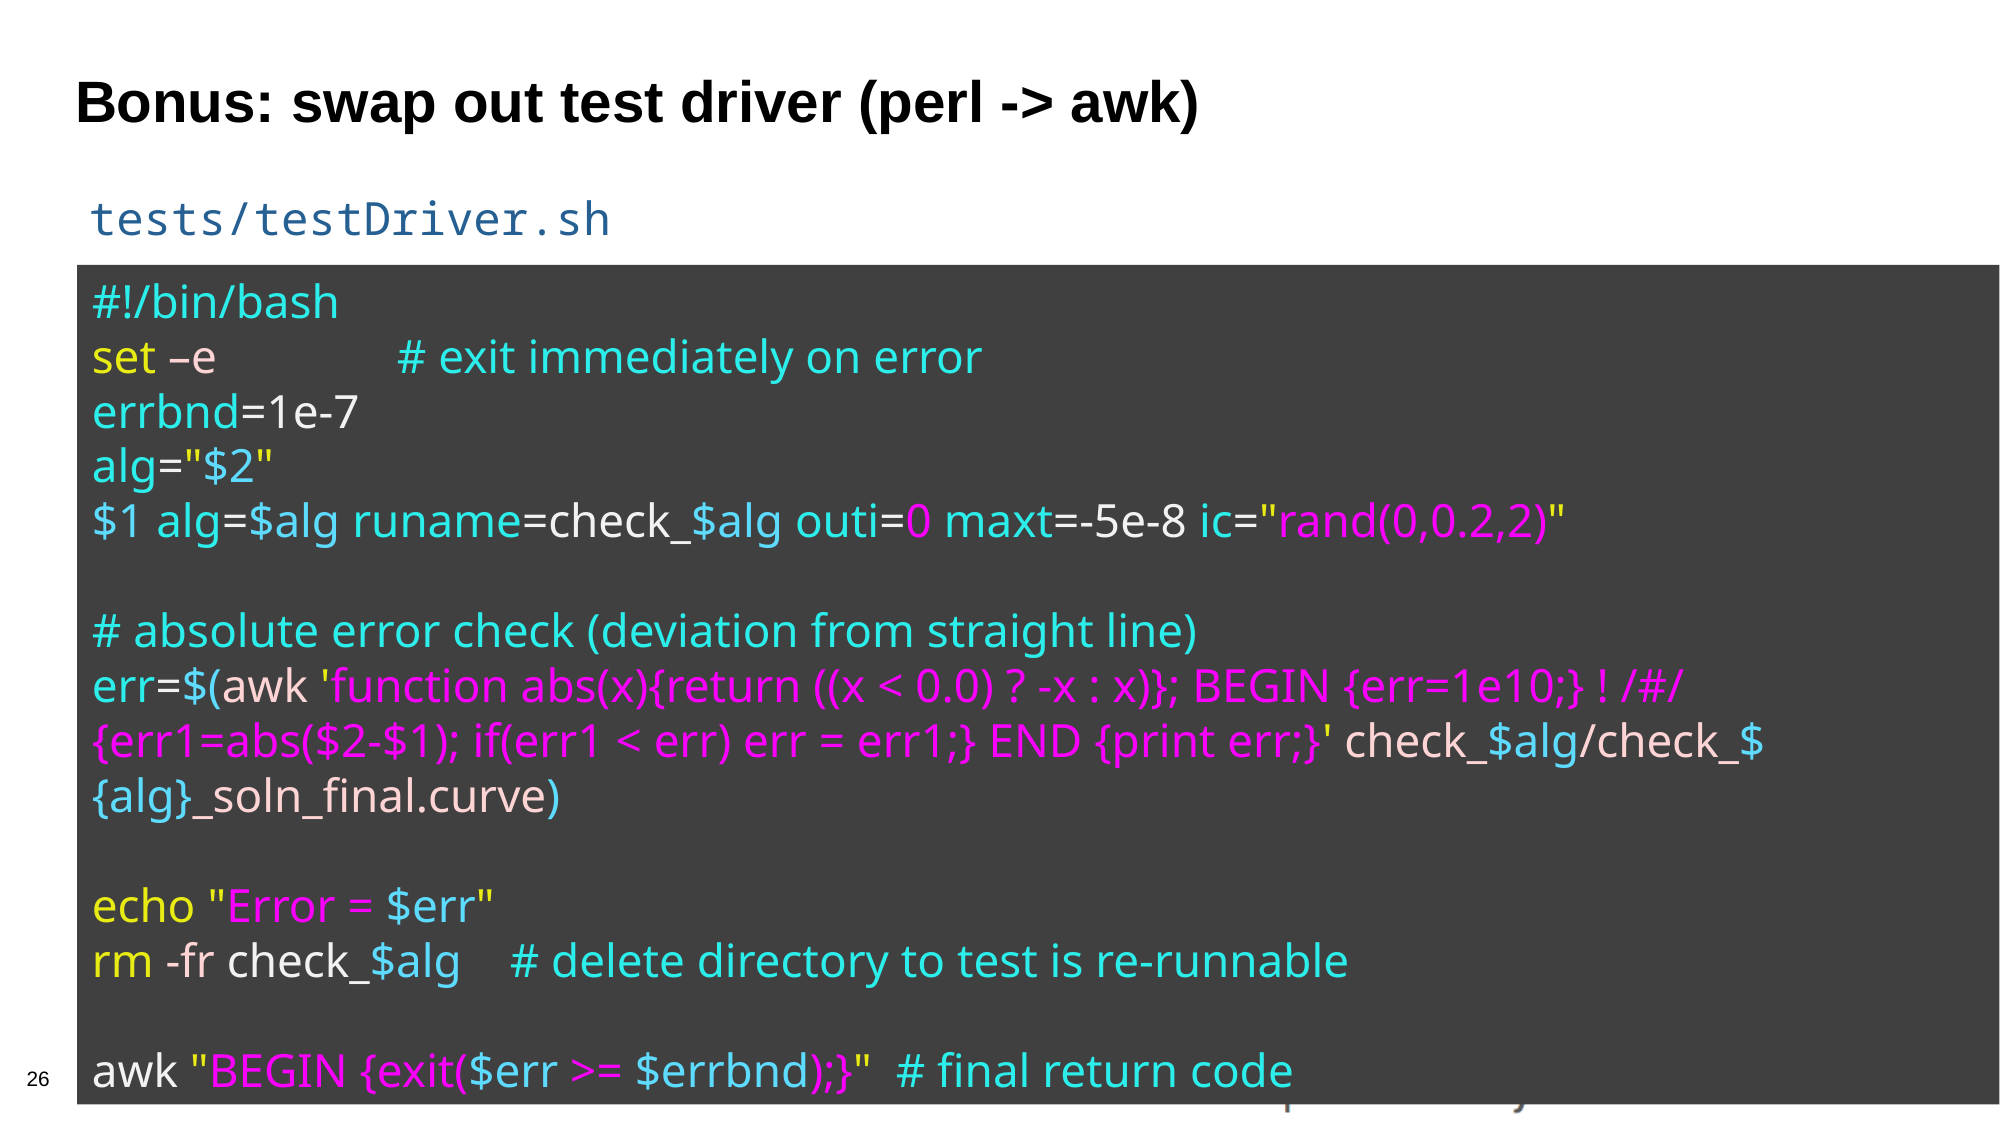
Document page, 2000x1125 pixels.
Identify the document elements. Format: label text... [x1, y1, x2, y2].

text_box tests/testDriver.sh [73, 182, 1109, 252]
picture [1280, 1105, 1537, 1114]
text_box #!/bin/bash set –e # exit immediately on error errbnd=1e-7 alg="$2" $1 alg=$alg runame=check_$alg outi=0 maxt=-5e-8 ic="rand(0,0.2,2)" # absolute error check (deviation from straight line) err=$(awk 'function abs(x){return ((x < 0.0) ? -x : x)}; BEGIN {err=1e10;} ! /#/ {err1=abs($2-$1); if(err1 < err) err = err1;} END {print err;}' check_$alg/check_${alg}_soln_final.curve) echo "Error = $err" rm -fr check_$alg # delete directory to test is re-runnable awk "BEGIN {exit($err >= $errbnd);}" # final return code [77, 264, 2000, 1105]
title Bonus: swap out test driver (perl -> awk) [59, 67, 1926, 218]
